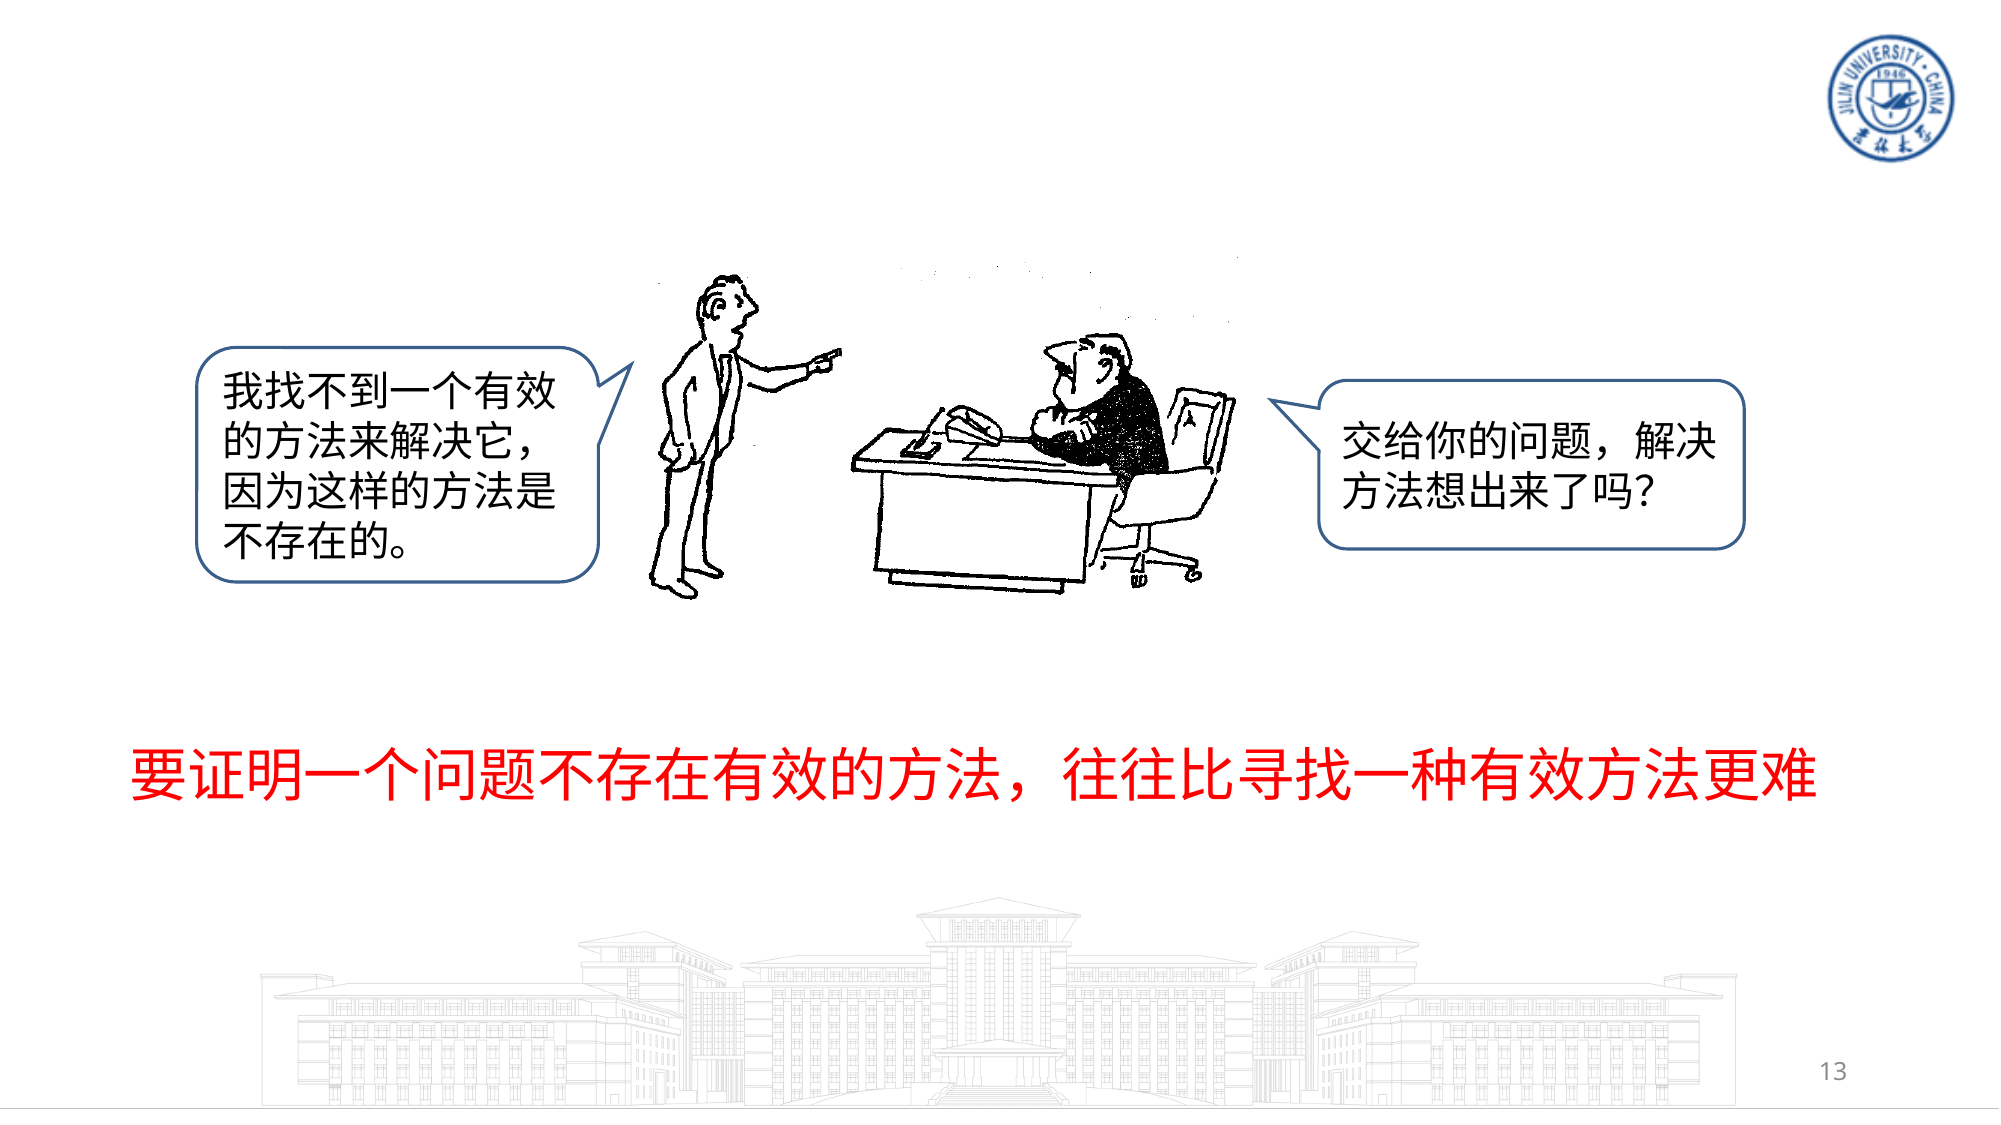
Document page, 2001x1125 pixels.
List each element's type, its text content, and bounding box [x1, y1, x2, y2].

list 要证明一个问题不存在有效的方法，往往比寻找一种有效方法更难 [114, 723, 1863, 869]
text_box 我找不到一个有效的方法来解决它，因为这样的方法是不存在的。 [195, 346, 574, 584]
slide_number 13 [1412, 1042, 1863, 1103]
picture [1824, 15, 1965, 173]
text_box 交给你的问题，解决方法想出来了吗？ [1286, 379, 1746, 551]
picture [574, 238, 1286, 626]
